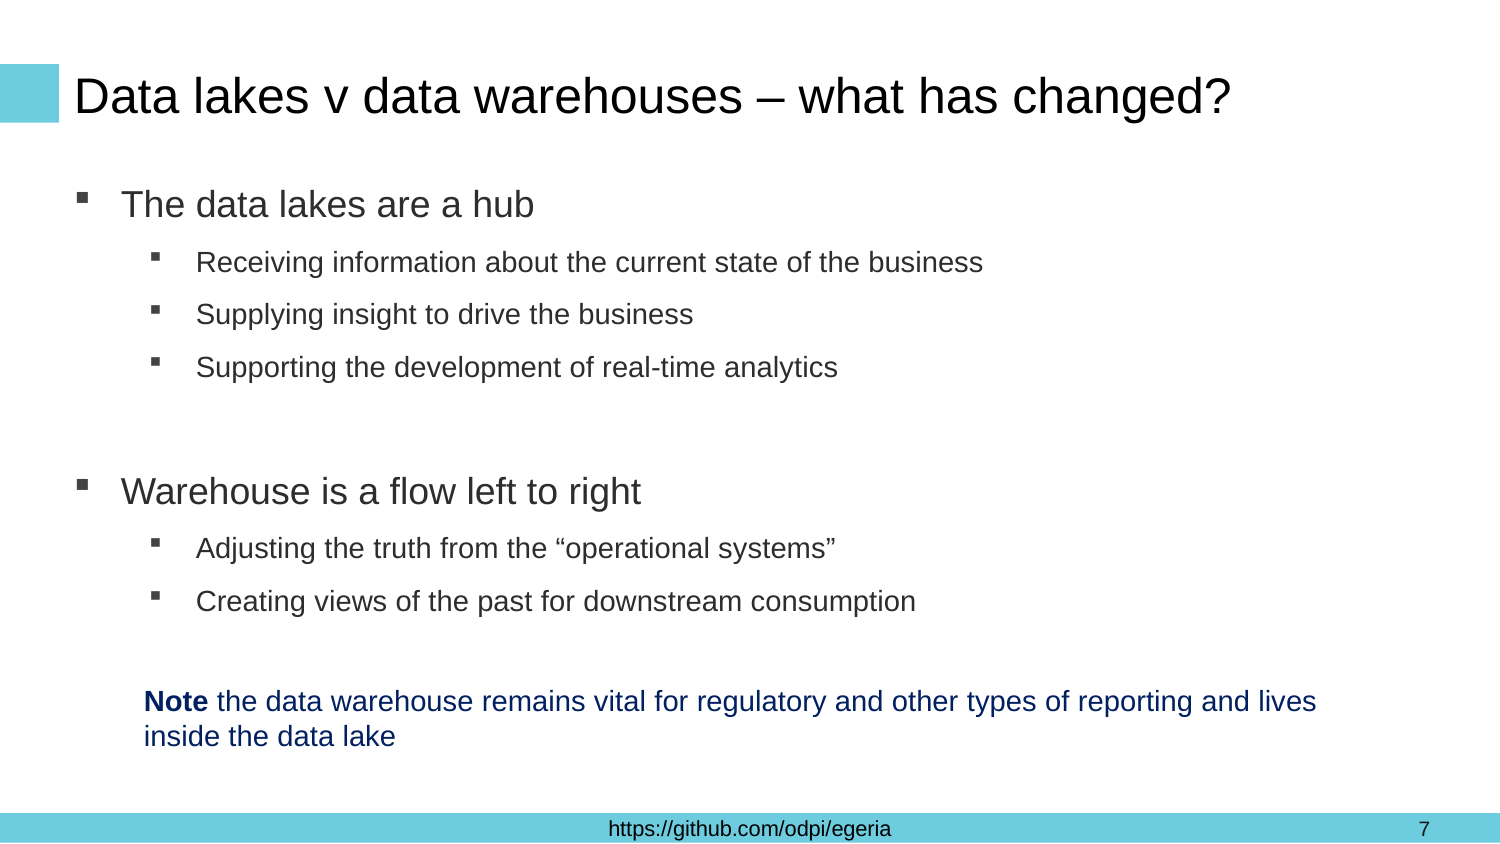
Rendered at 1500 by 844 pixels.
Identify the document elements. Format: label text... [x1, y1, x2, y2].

list The data lakes are a hub Receiving information about the current state of the business Supplying insight to drive the business Supporting the development of real-time analytics Warehouse is a flow left to right Adjusting the truth from the “operational systems” Creating views of the past for downstream consumption [58, 158, 1449, 750]
title Data lakes v data warehouses – what has changed? [58, 46, 1449, 140]
slide_number 7 [1403, 813, 1494, 843]
text_box Note the data warehouse remains vital for regulatory and other types of reporting and lives inside the data lake [129, 674, 1344, 760]
